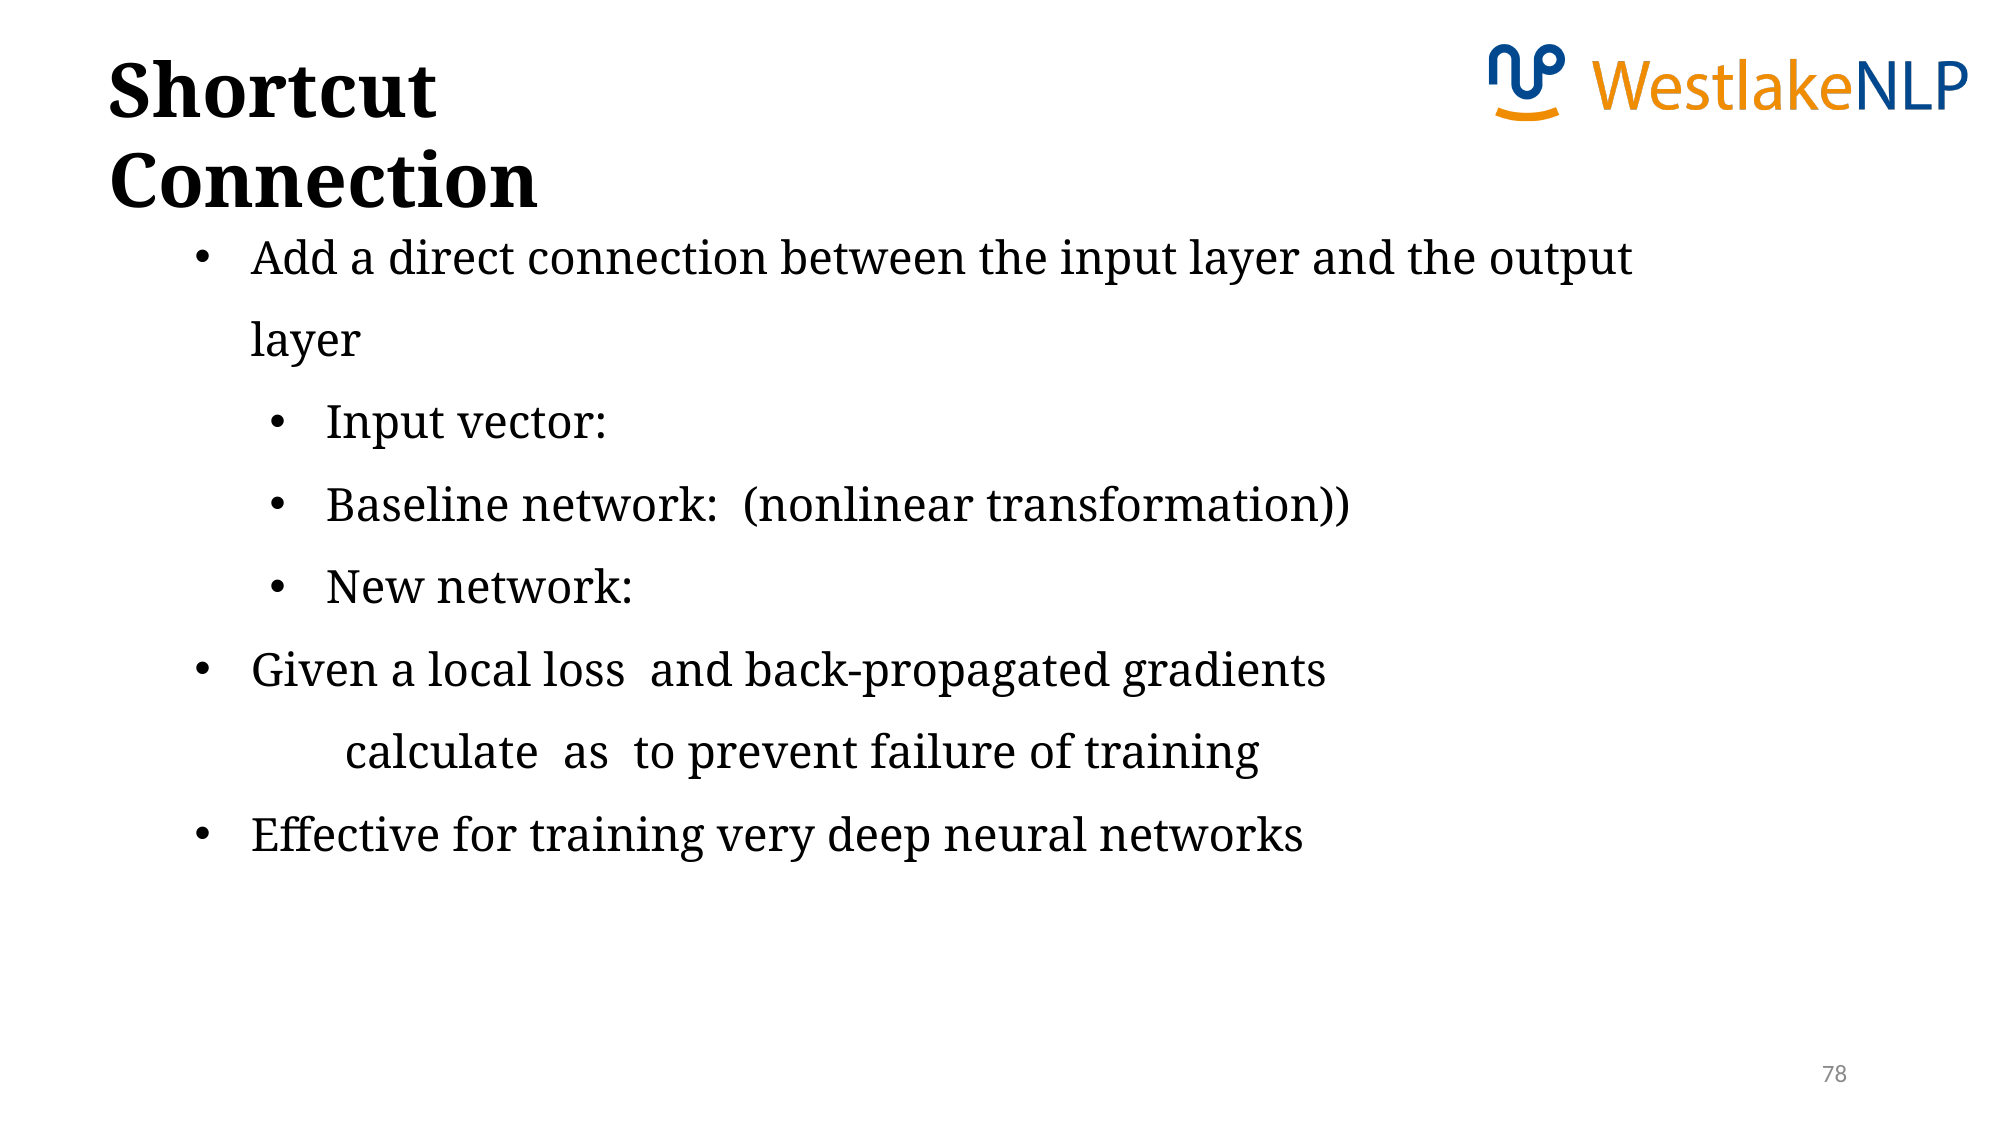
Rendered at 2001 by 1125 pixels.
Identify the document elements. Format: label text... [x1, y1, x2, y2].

text_box Shortcut Connection [93, 35, 884, 231]
picture [1459, 0, 2000, 170]
slide_number 78 [1412, 1042, 1863, 1103]
